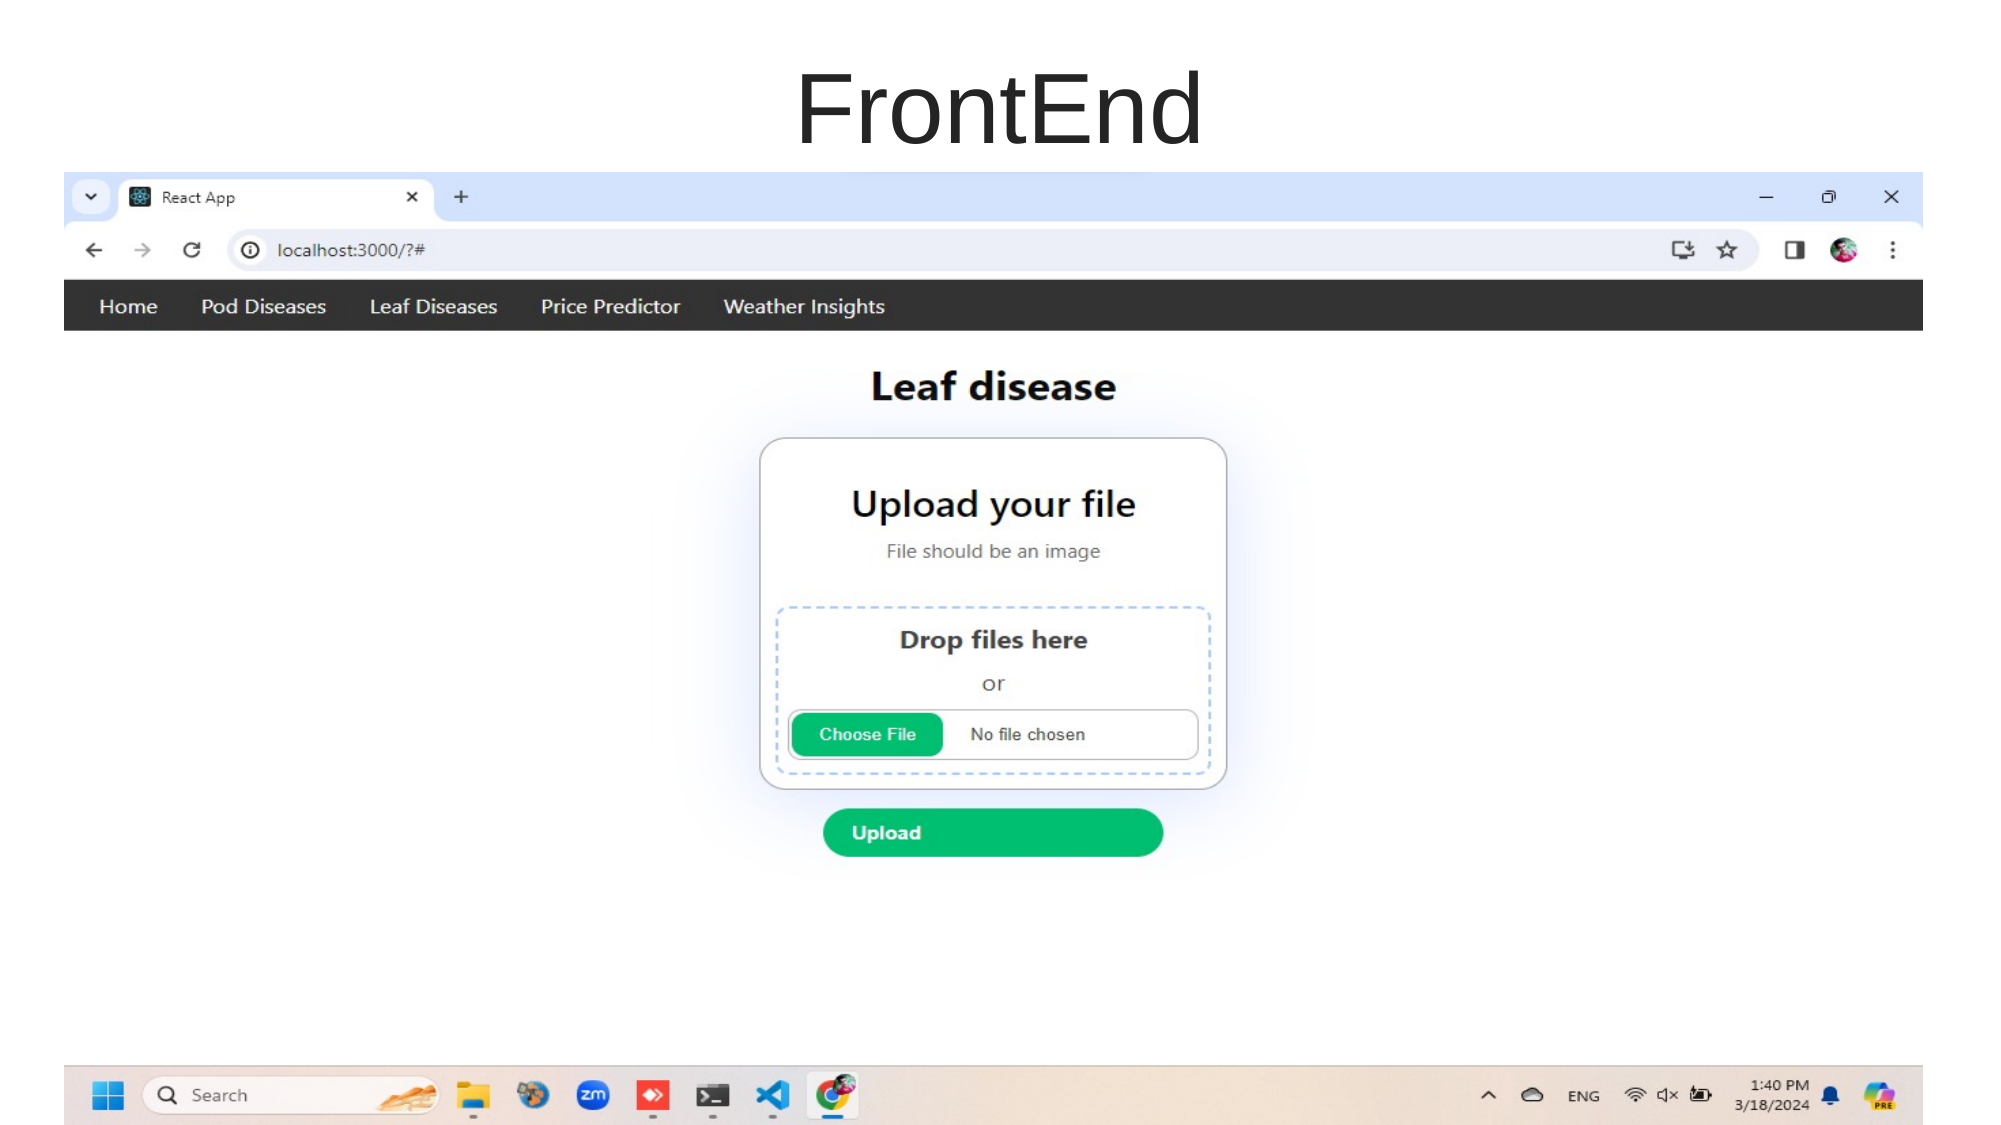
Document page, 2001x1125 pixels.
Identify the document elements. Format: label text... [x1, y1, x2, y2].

picture [64, 172, 1923, 1125]
text_box FrontEnd [500, 0, 1500, 171]
